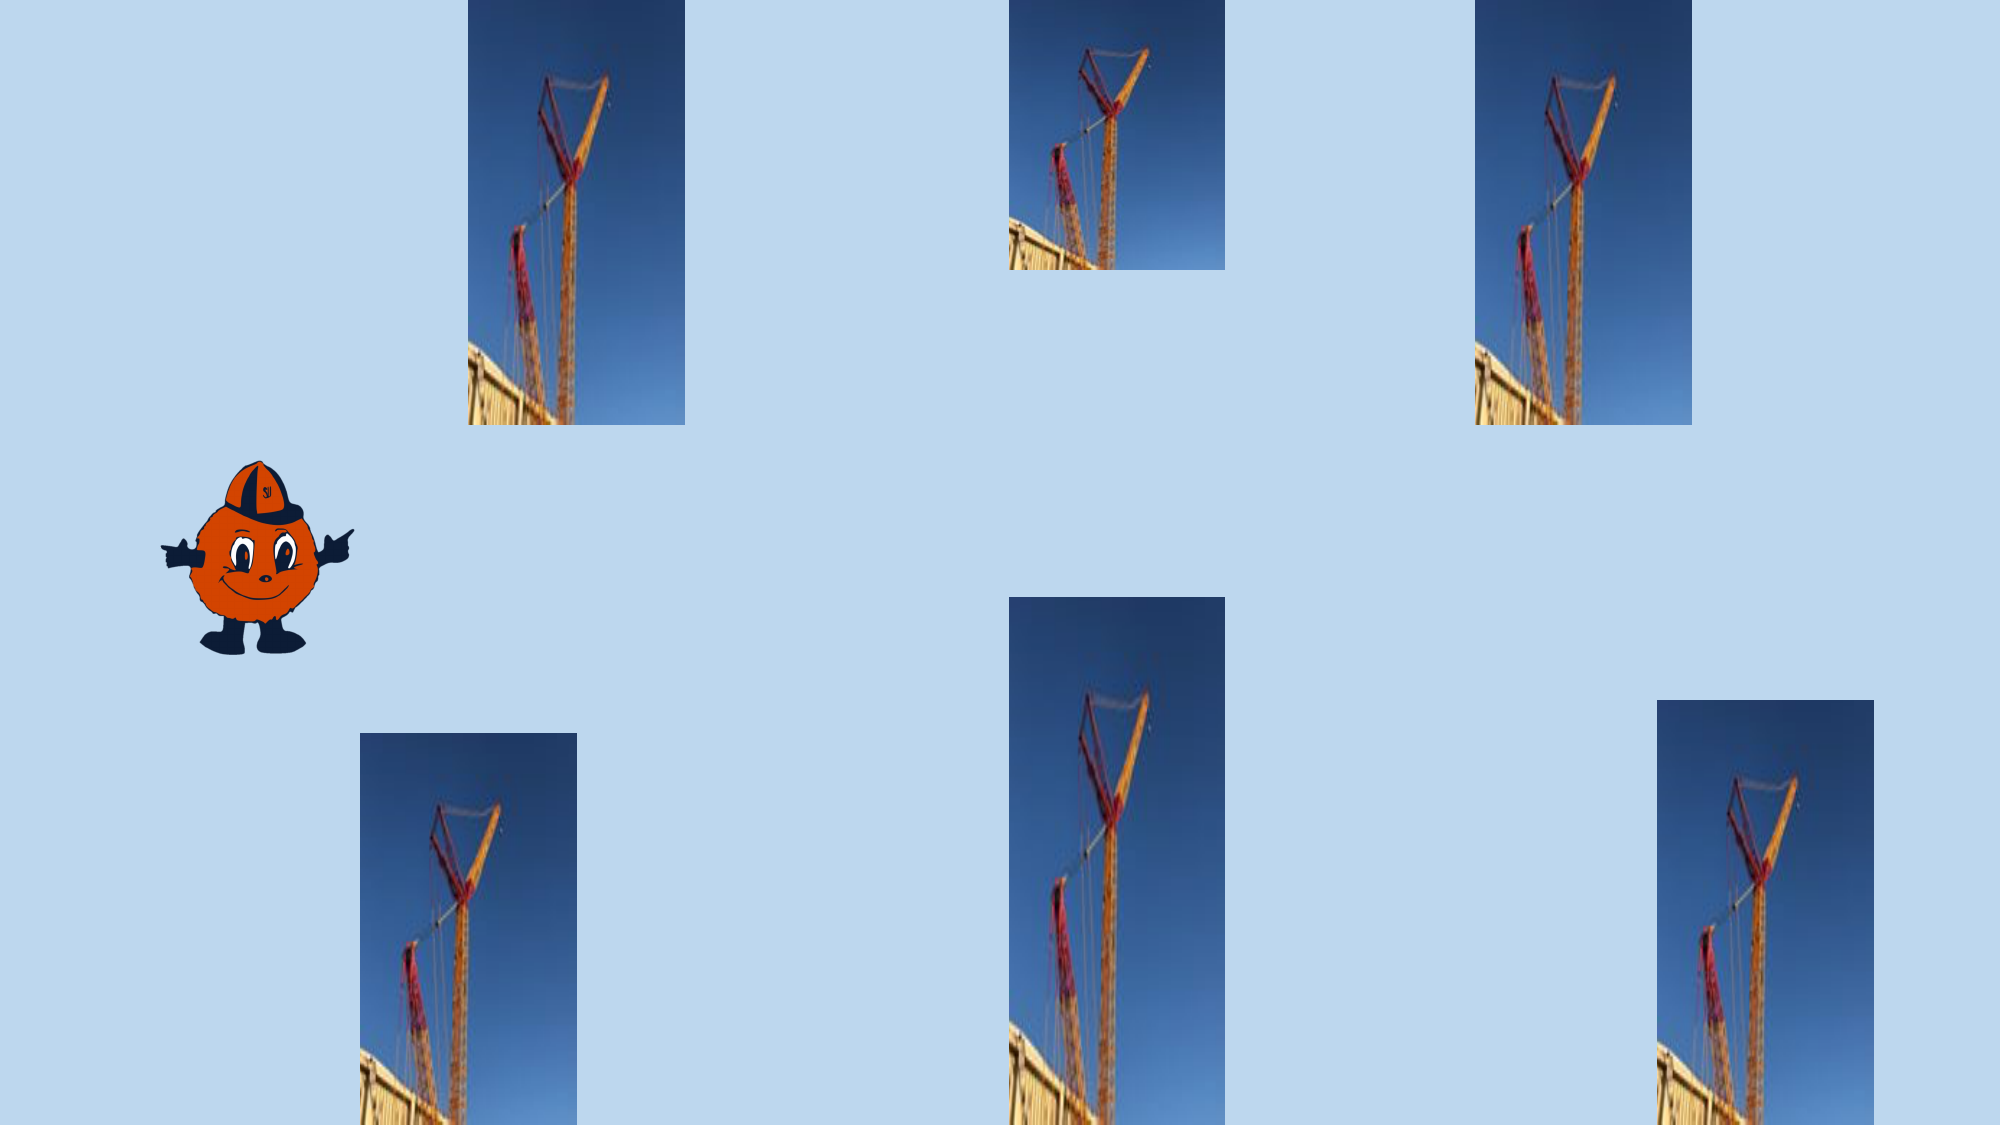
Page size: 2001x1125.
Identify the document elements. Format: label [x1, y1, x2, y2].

text_box [360, 0, 1874, 1125]
picture [151, 451, 360, 674]
